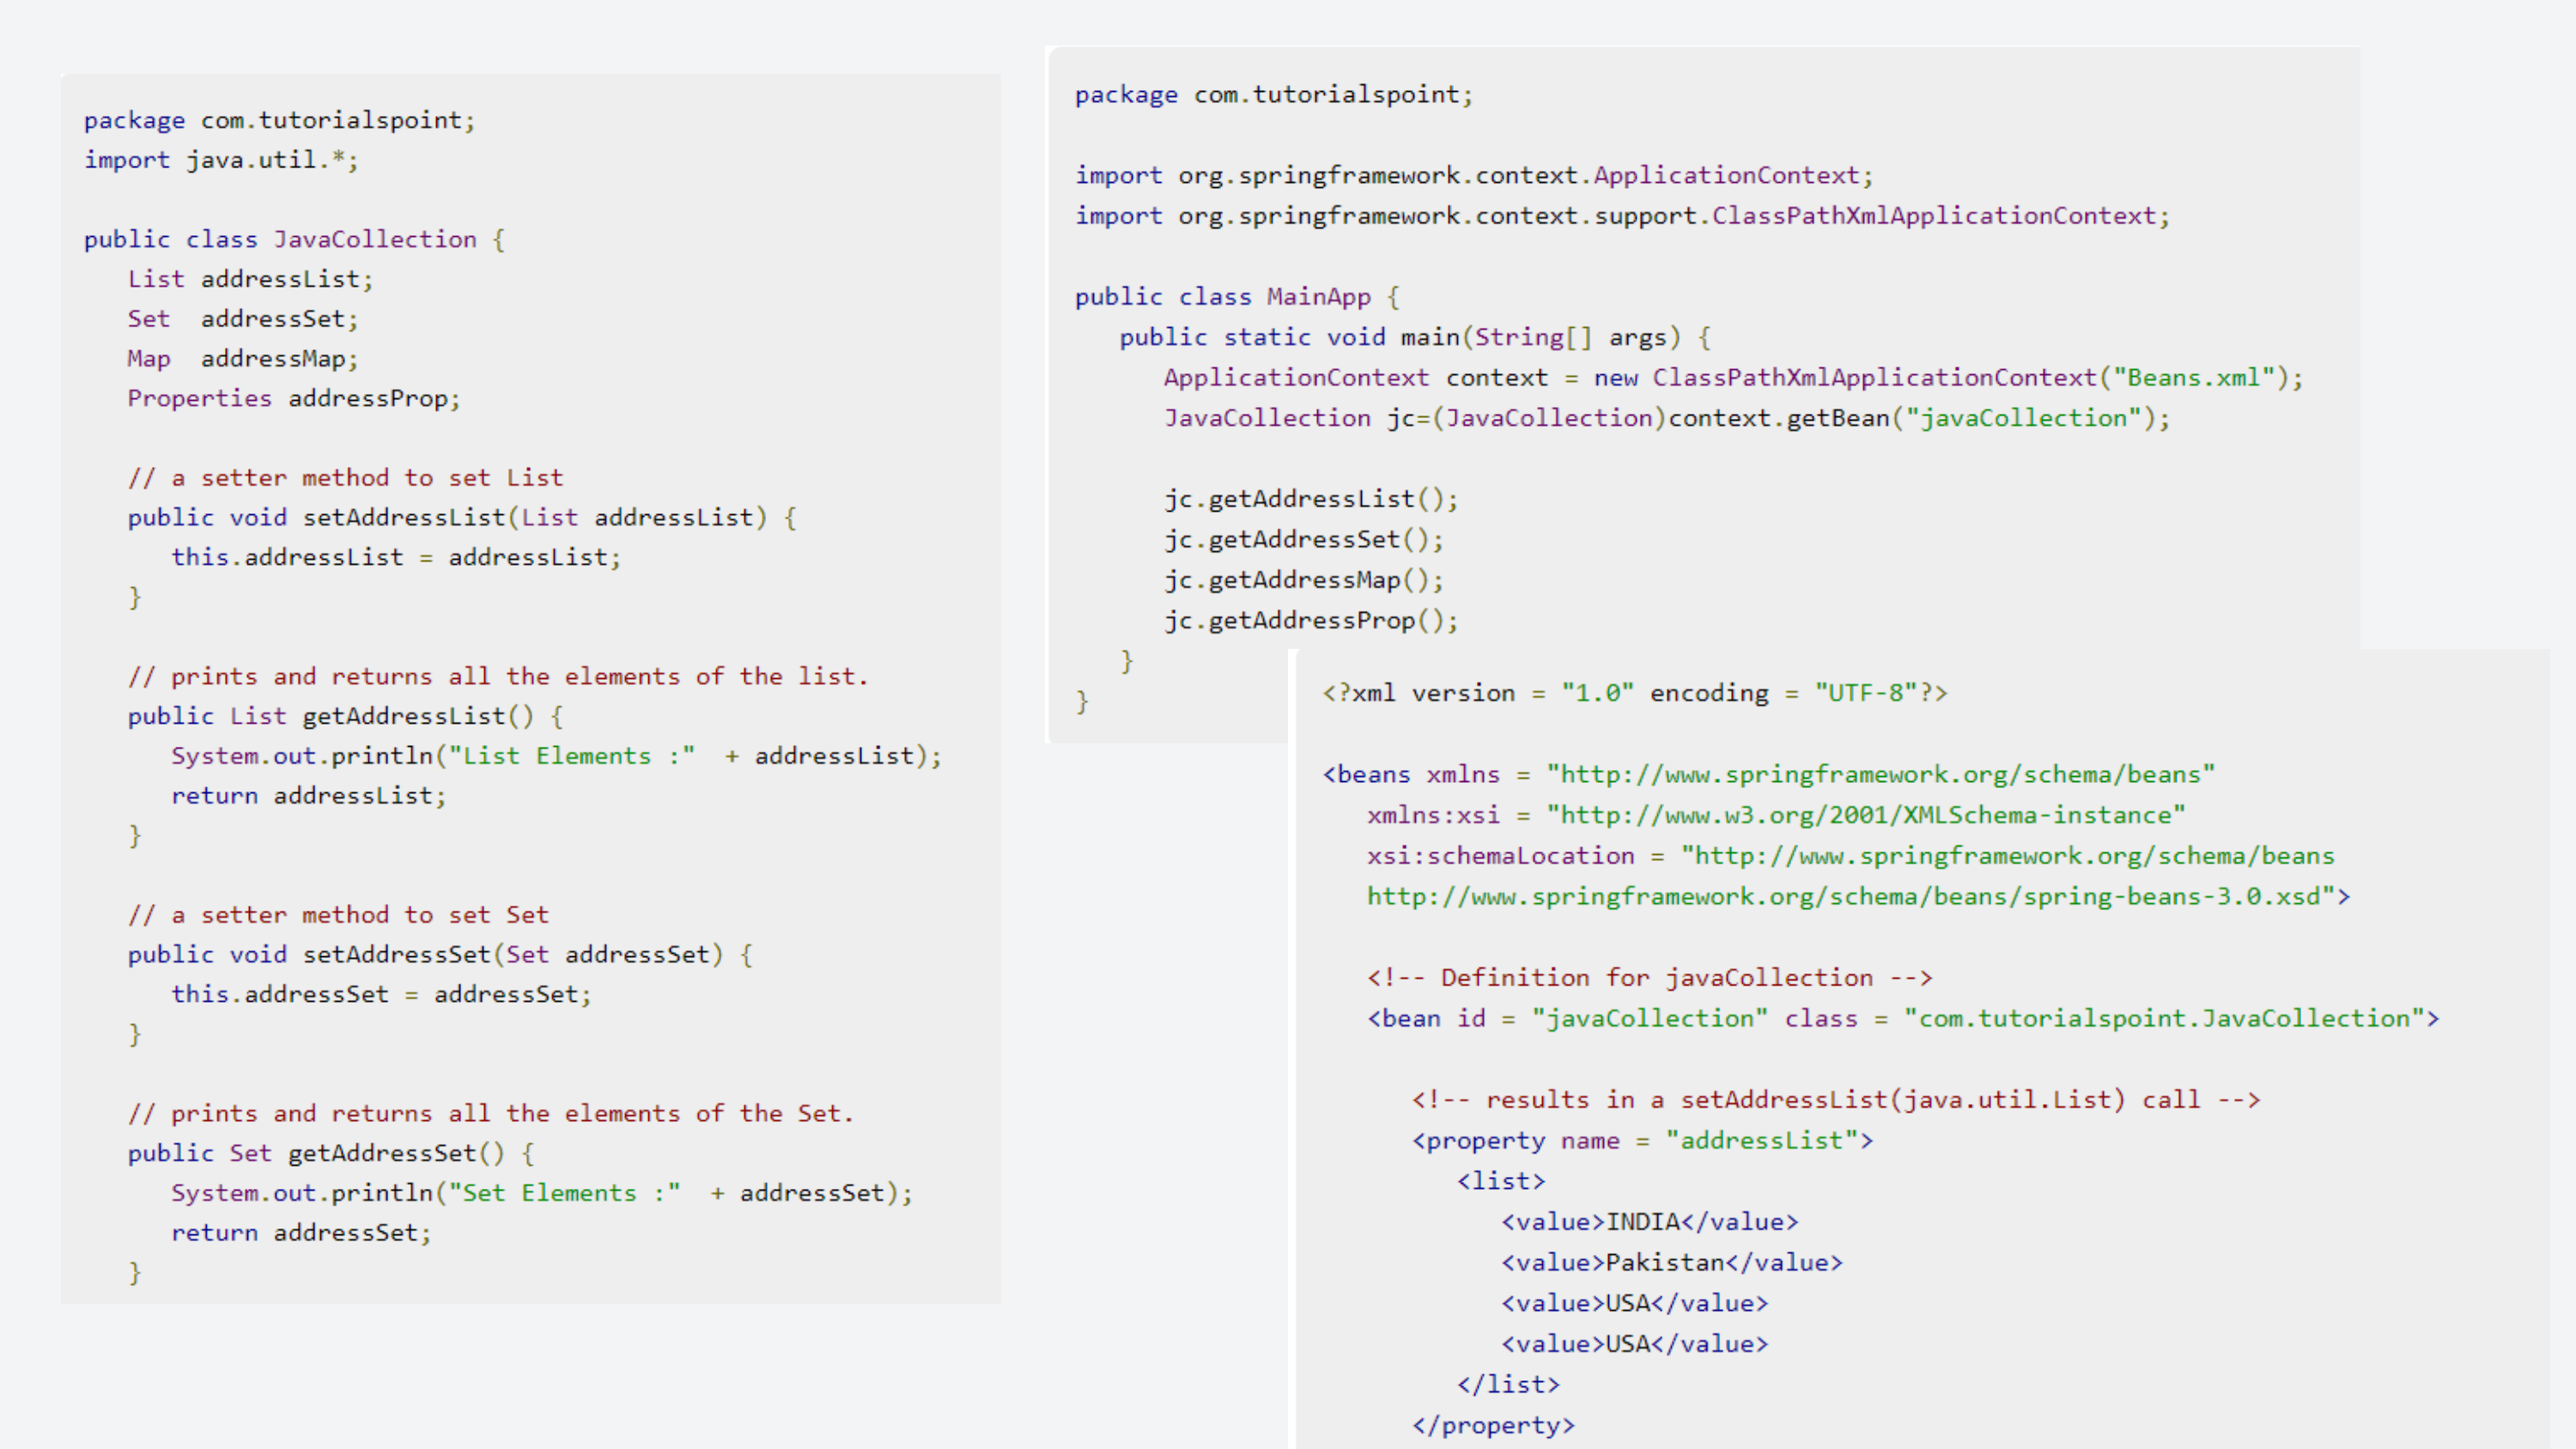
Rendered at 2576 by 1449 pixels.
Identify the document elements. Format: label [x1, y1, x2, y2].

text_box [60, 74, 1001, 1304]
text_box [1288, 649, 2550, 1449]
text_box [1044, 45, 2360, 743]
